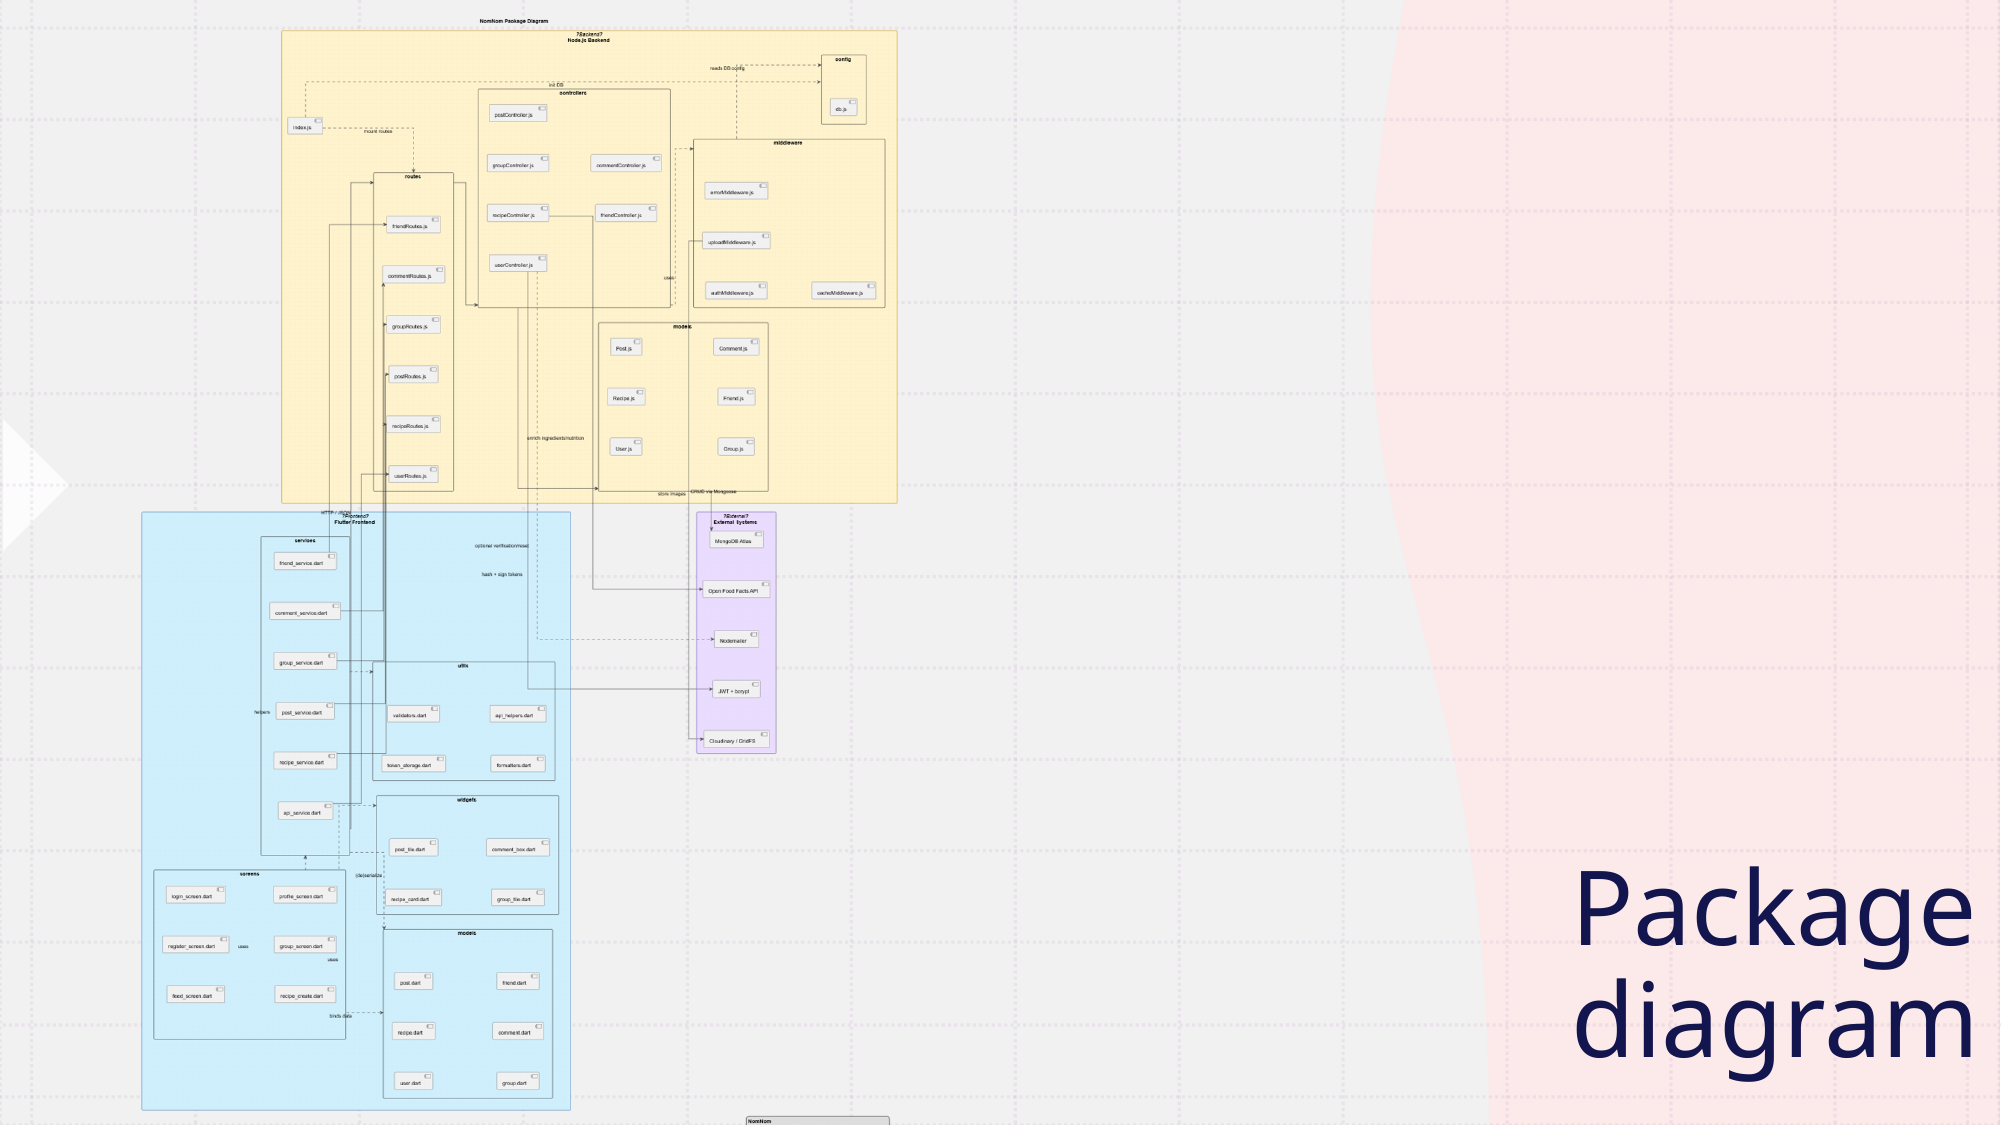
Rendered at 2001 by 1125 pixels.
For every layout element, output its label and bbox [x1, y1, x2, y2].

text_box [0, 0, 2000, 1125]
picture [139, 14, 899, 1125]
